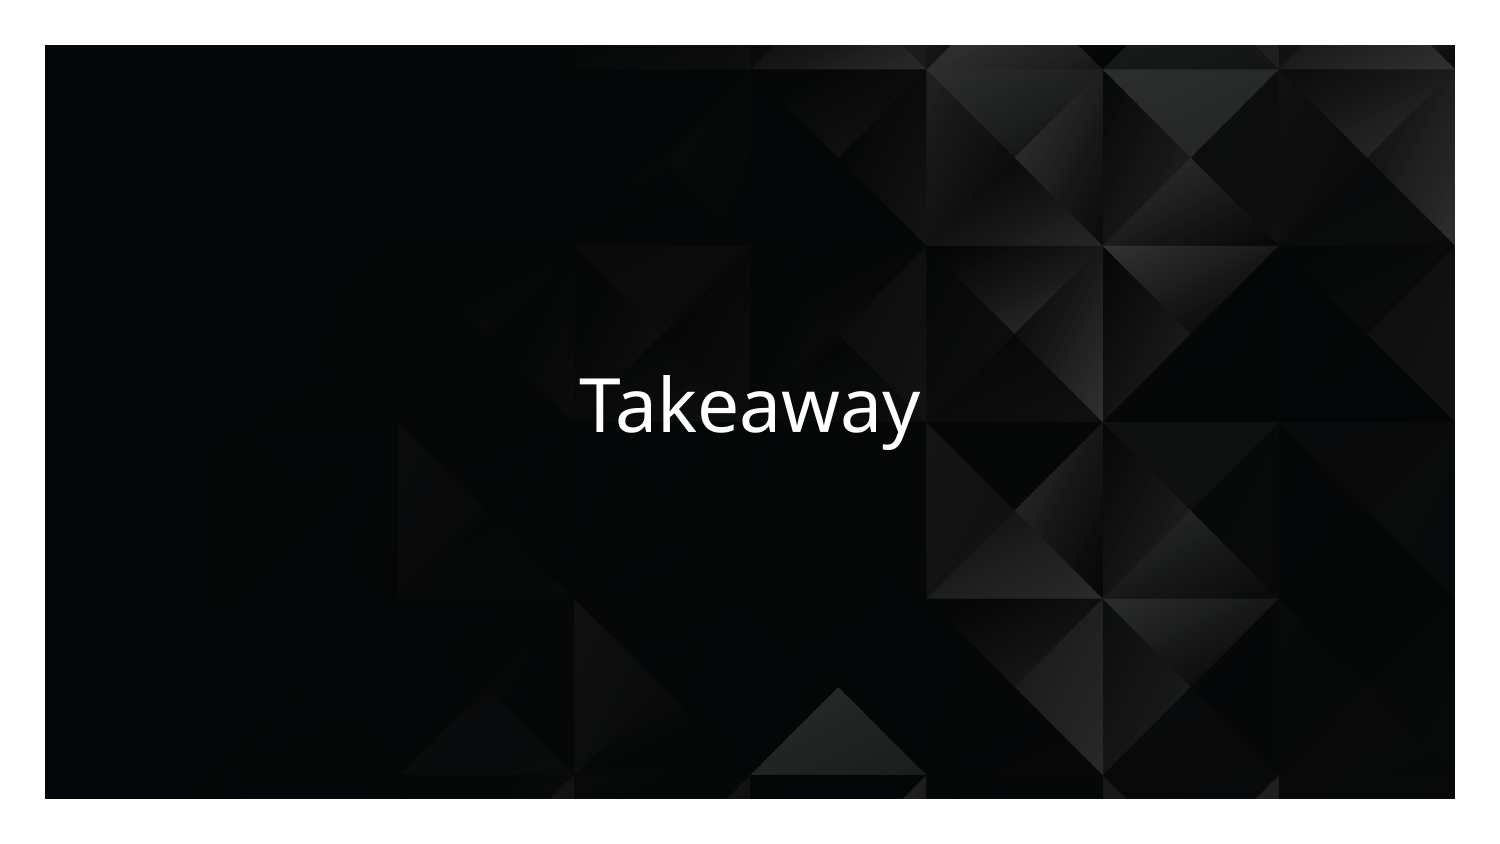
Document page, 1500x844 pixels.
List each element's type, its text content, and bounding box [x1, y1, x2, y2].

title Takeaway [45, 342, 1455, 473]
picture [45, 45, 1455, 342]
picture [45, 473, 1455, 799]
